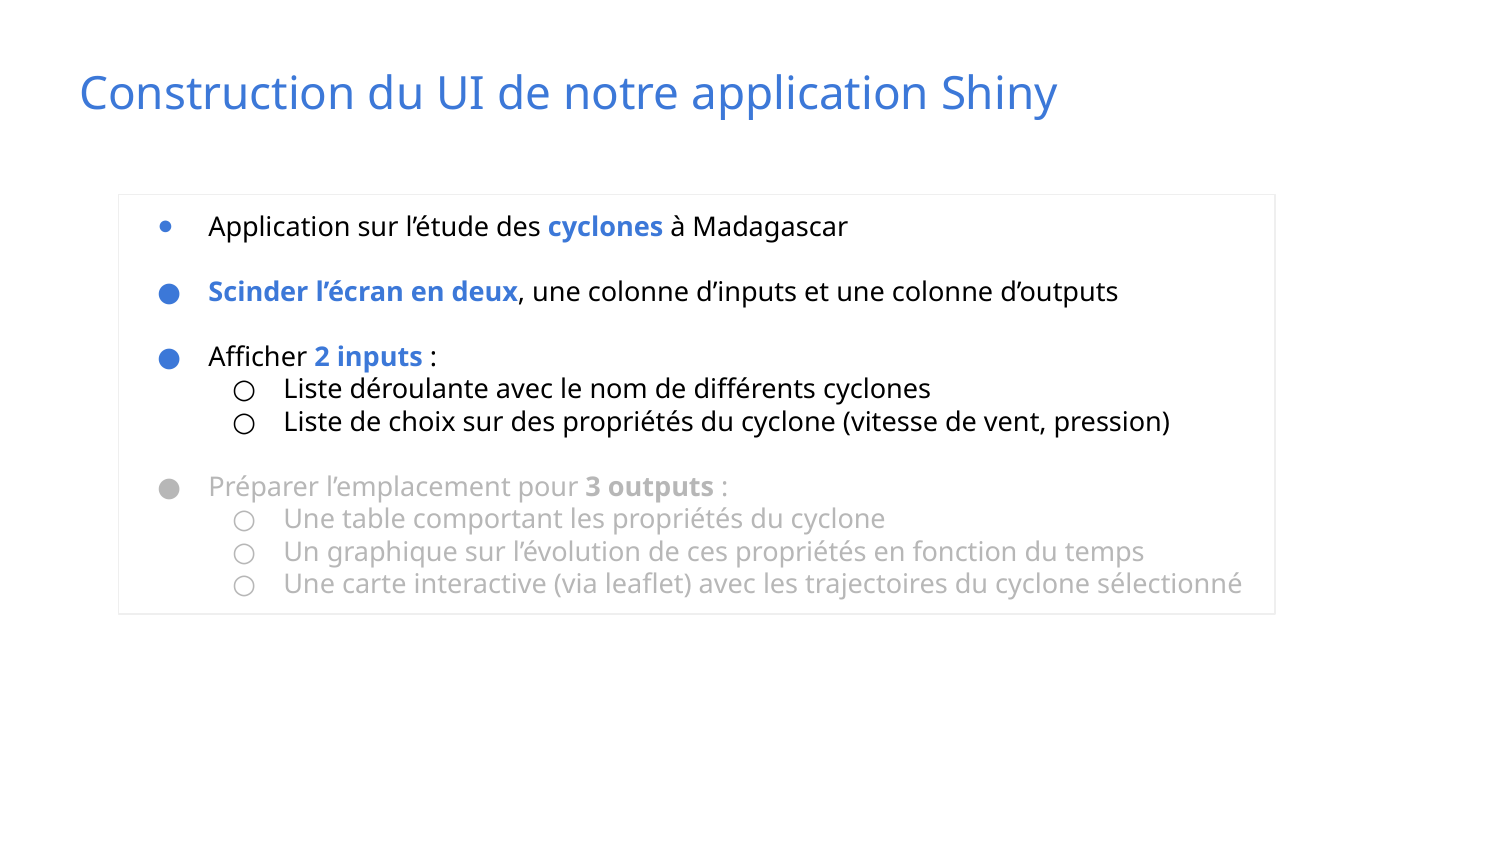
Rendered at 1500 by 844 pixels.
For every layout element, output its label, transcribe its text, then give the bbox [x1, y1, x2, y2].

title Construction du UI de notre application Shiny [64, 26, 1287, 157]
text_box Application sur l’étude des cyclones à Madagascar Scinder l’écran en deux, une colonne d’inputs et une colonne d’outputs Afficher 2 inputs : Liste déroulante avec le nom de différents cyclones Liste de choix sur des propriétés du cyclone (vitesse de vent, pression) Préparer l’emplacement pour 3 outputs : Une table comportant les propriétés du cyclone Un graphique sur l’évolution de ces propriétés en fonction du temps Une carte interactive (via leaflet) avec les trajectoires du cyclone sélectionné [118, 194, 1275, 615]
